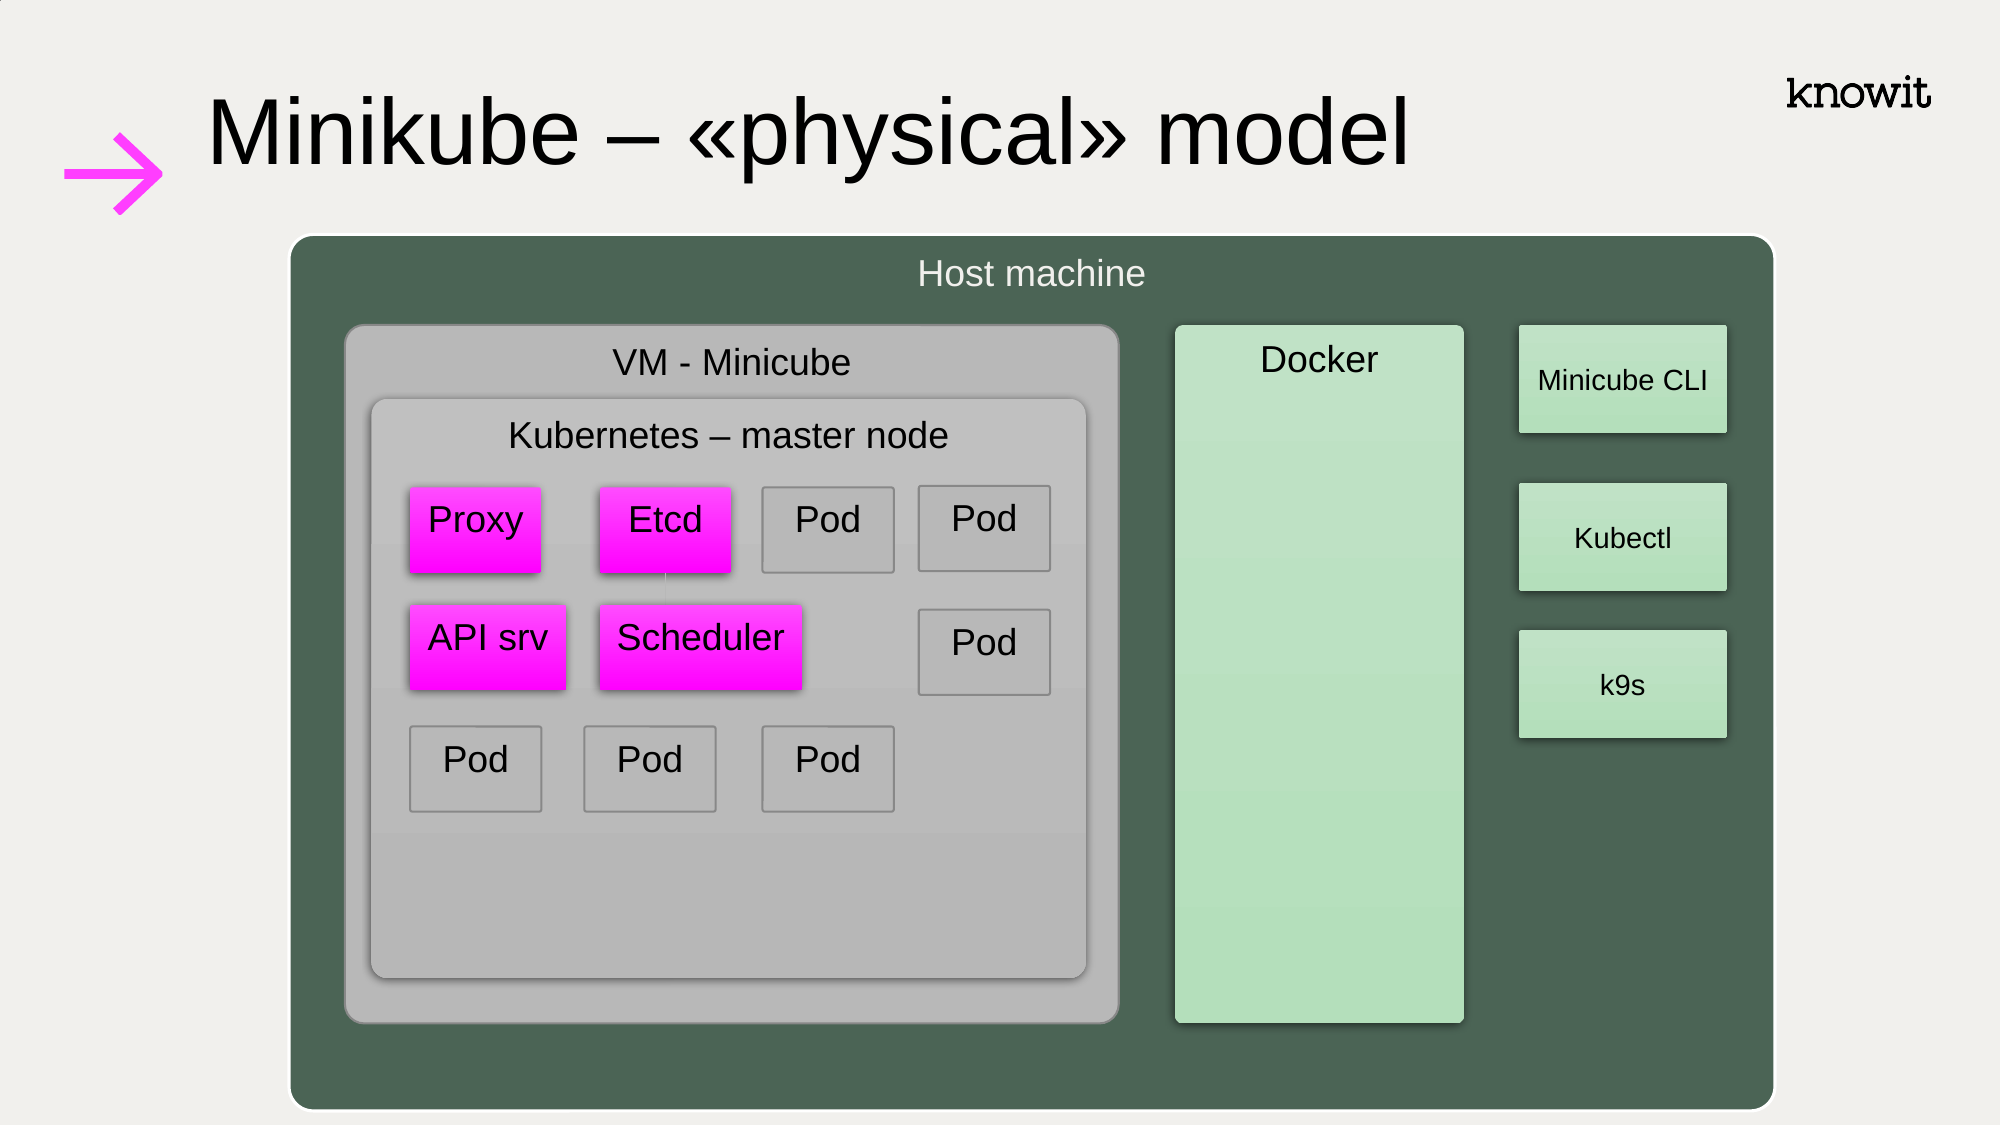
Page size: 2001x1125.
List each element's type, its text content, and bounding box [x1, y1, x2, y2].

text_box Pod [761, 725, 895, 813]
text_box Minicube CLI [1518, 324, 1728, 433]
text_box Pod [761, 486, 895, 574]
text_box Scheduler [599, 604, 802, 691]
text_box k9s [1518, 630, 1728, 738]
text_box Kubernetes – master node [371, 398, 1086, 979]
text_box Pod [917, 484, 1052, 573]
picture [1787, 75, 1931, 108]
text_box Docker [1175, 324, 1465, 1024]
text_box Host machine [287, 235, 1777, 1113]
text_box VM - Minicube [343, 323, 1120, 1025]
text_box Kubectl [1518, 482, 1728, 591]
text_box Proxy [410, 487, 542, 573]
text_box Pod [409, 725, 543, 813]
text_box Etcd [599, 487, 732, 573]
text_box Pod [917, 608, 1052, 696]
title Minikube – «physical» model [206, 70, 1763, 243]
text_box API srv [410, 604, 567, 691]
text_box Pod [583, 725, 717, 813]
